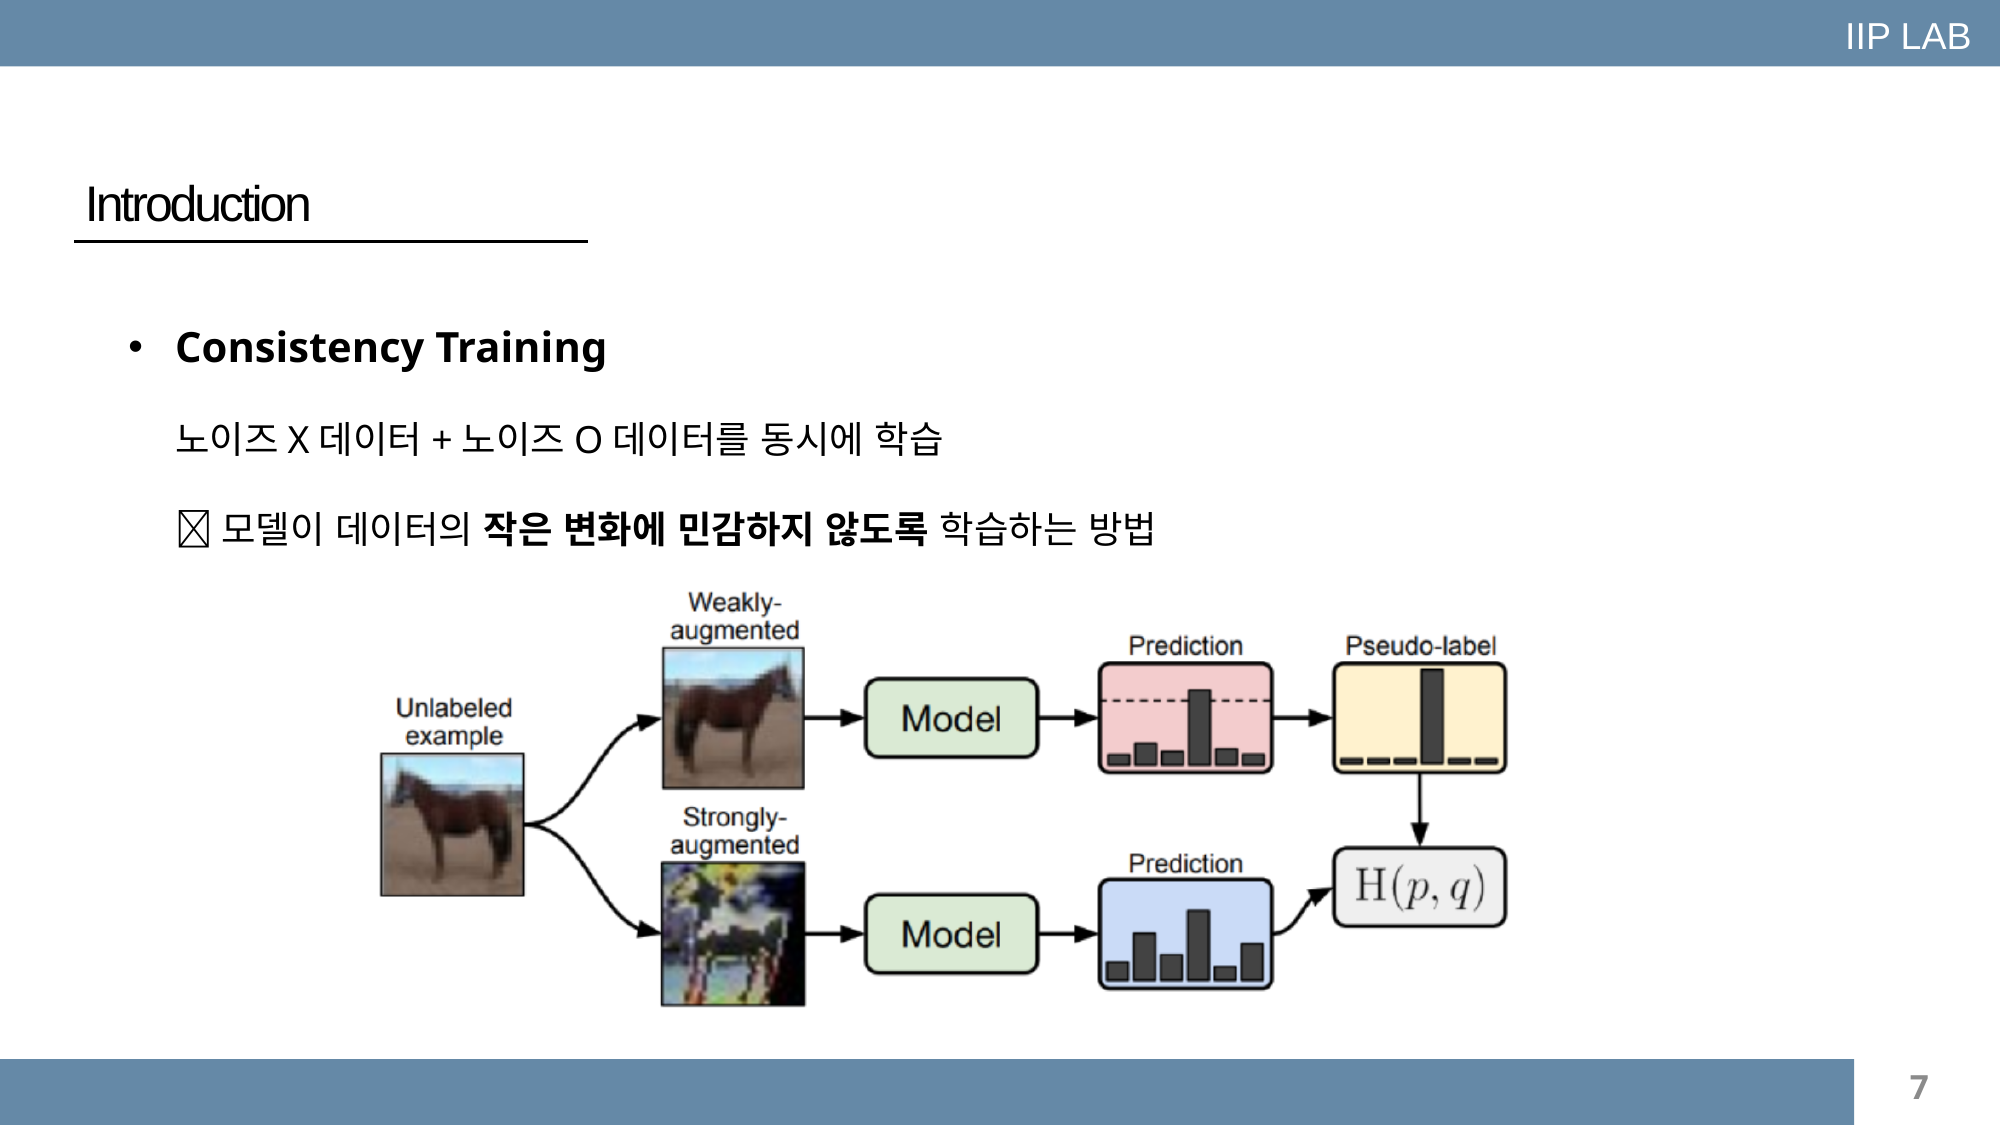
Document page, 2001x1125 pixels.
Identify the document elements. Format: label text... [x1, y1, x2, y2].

text_box IIP LAB [1830, 4, 1987, 65]
text_box [0, 0, 2000, 67]
text_box Introduction [70, 164, 1196, 240]
text_box Consistency Training 노이즈X데이터+노이즈O데이터를 동시에 학습  모델이 데이터의 작은 변화에 민감하지 않도록 학습하는 방법 [113, 313, 1943, 559]
text_box [0, 1058, 1855, 1125]
picture [362, 568, 1638, 1048]
slide_number 7 [1866, 1059, 1944, 1119]
